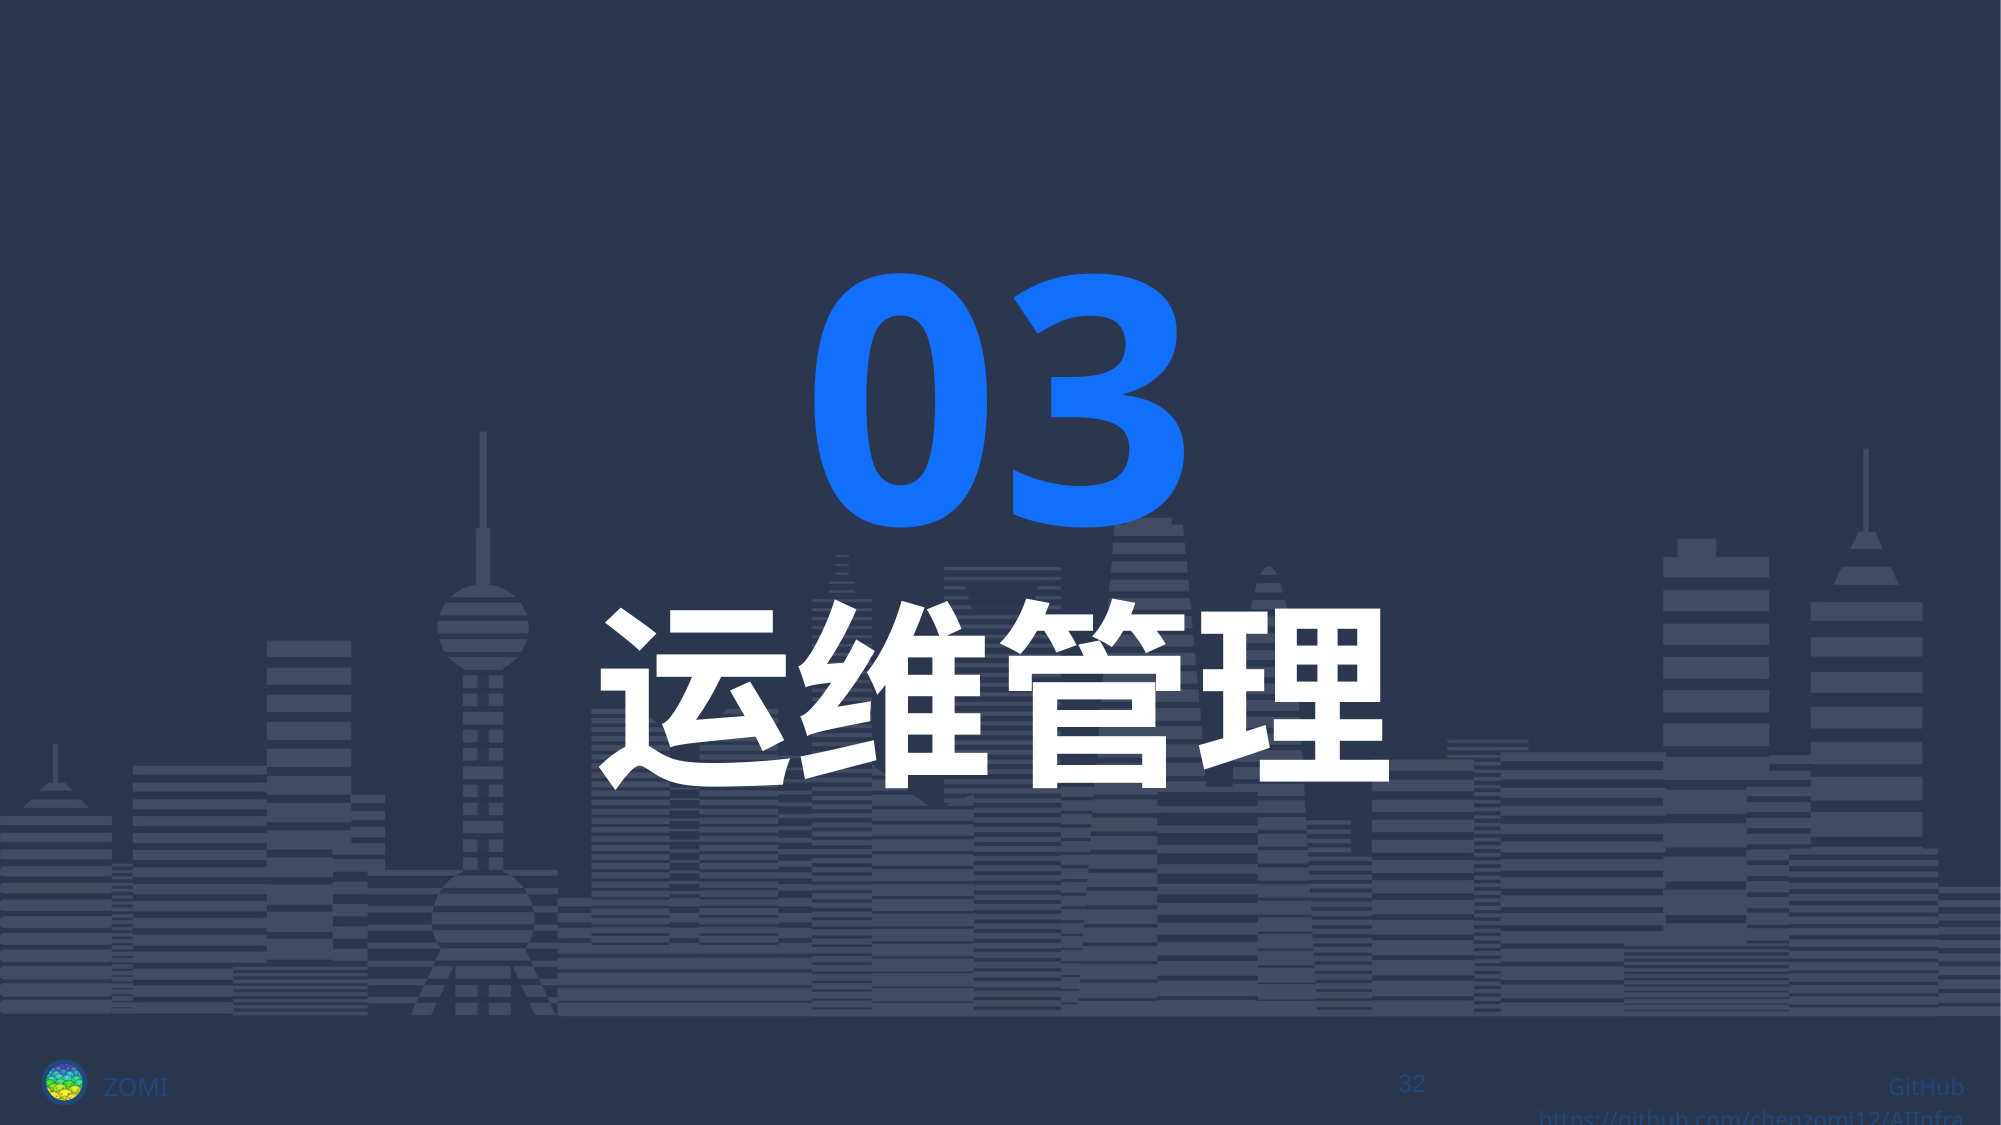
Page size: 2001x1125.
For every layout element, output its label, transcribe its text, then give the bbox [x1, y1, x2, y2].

picture [1792, 1117, 1798, 1125]
picture [1724, 1117, 1730, 1125]
picture [1542, 1117, 1548, 1125]
picture [1765, 1117, 1771, 1125]
picture [1923, 1117, 1929, 1125]
picture [1573, 1117, 1580, 1125]
picture [1620, 1117, 1627, 1125]
picture [1816, 1117, 1824, 1125]
picture [1678, 1117, 1685, 1125]
list 运维管理 [79, 394, 1910, 986]
picture [1831, 1117, 1837, 1125]
picture [0, 0, 2001, 1125]
picture [1709, 1117, 1717, 1125]
picture [1650, 1117, 1656, 1125]
text_box 03 [787, 171, 1213, 394]
